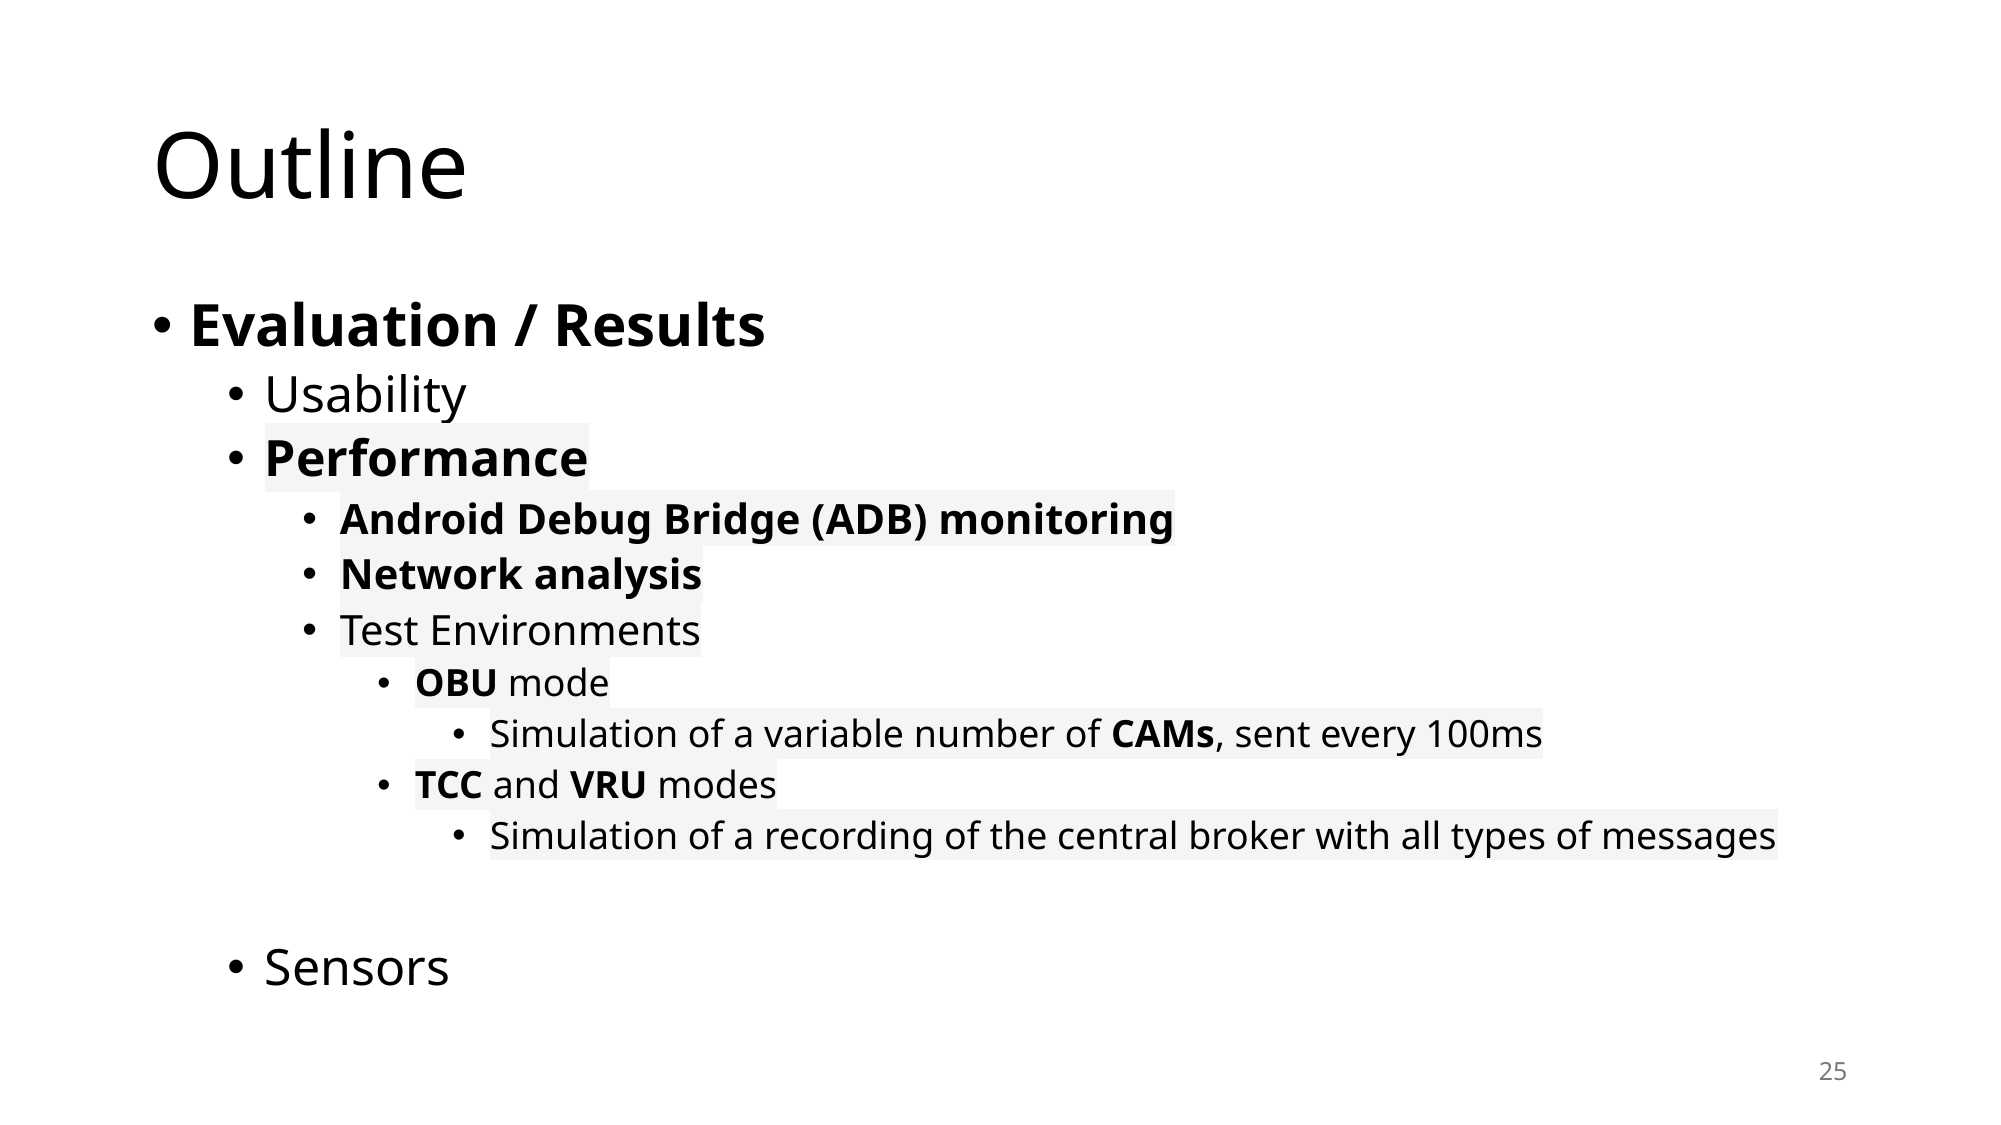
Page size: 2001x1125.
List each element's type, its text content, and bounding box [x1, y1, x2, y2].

list Evaluation / Results Usability Performance Android Debug Bridge (ADB) monitoring Network analysis Test Environments OBU mode Simulation of a variable number of CAMs, sent every 100ms TCC and VRU modes Simulation of a recording of the central broker with all types of messages Sensors [137, 288, 1906, 1014]
title Outline [137, 59, 1863, 278]
slide_number 25 [1412, 1042, 1863, 1103]
